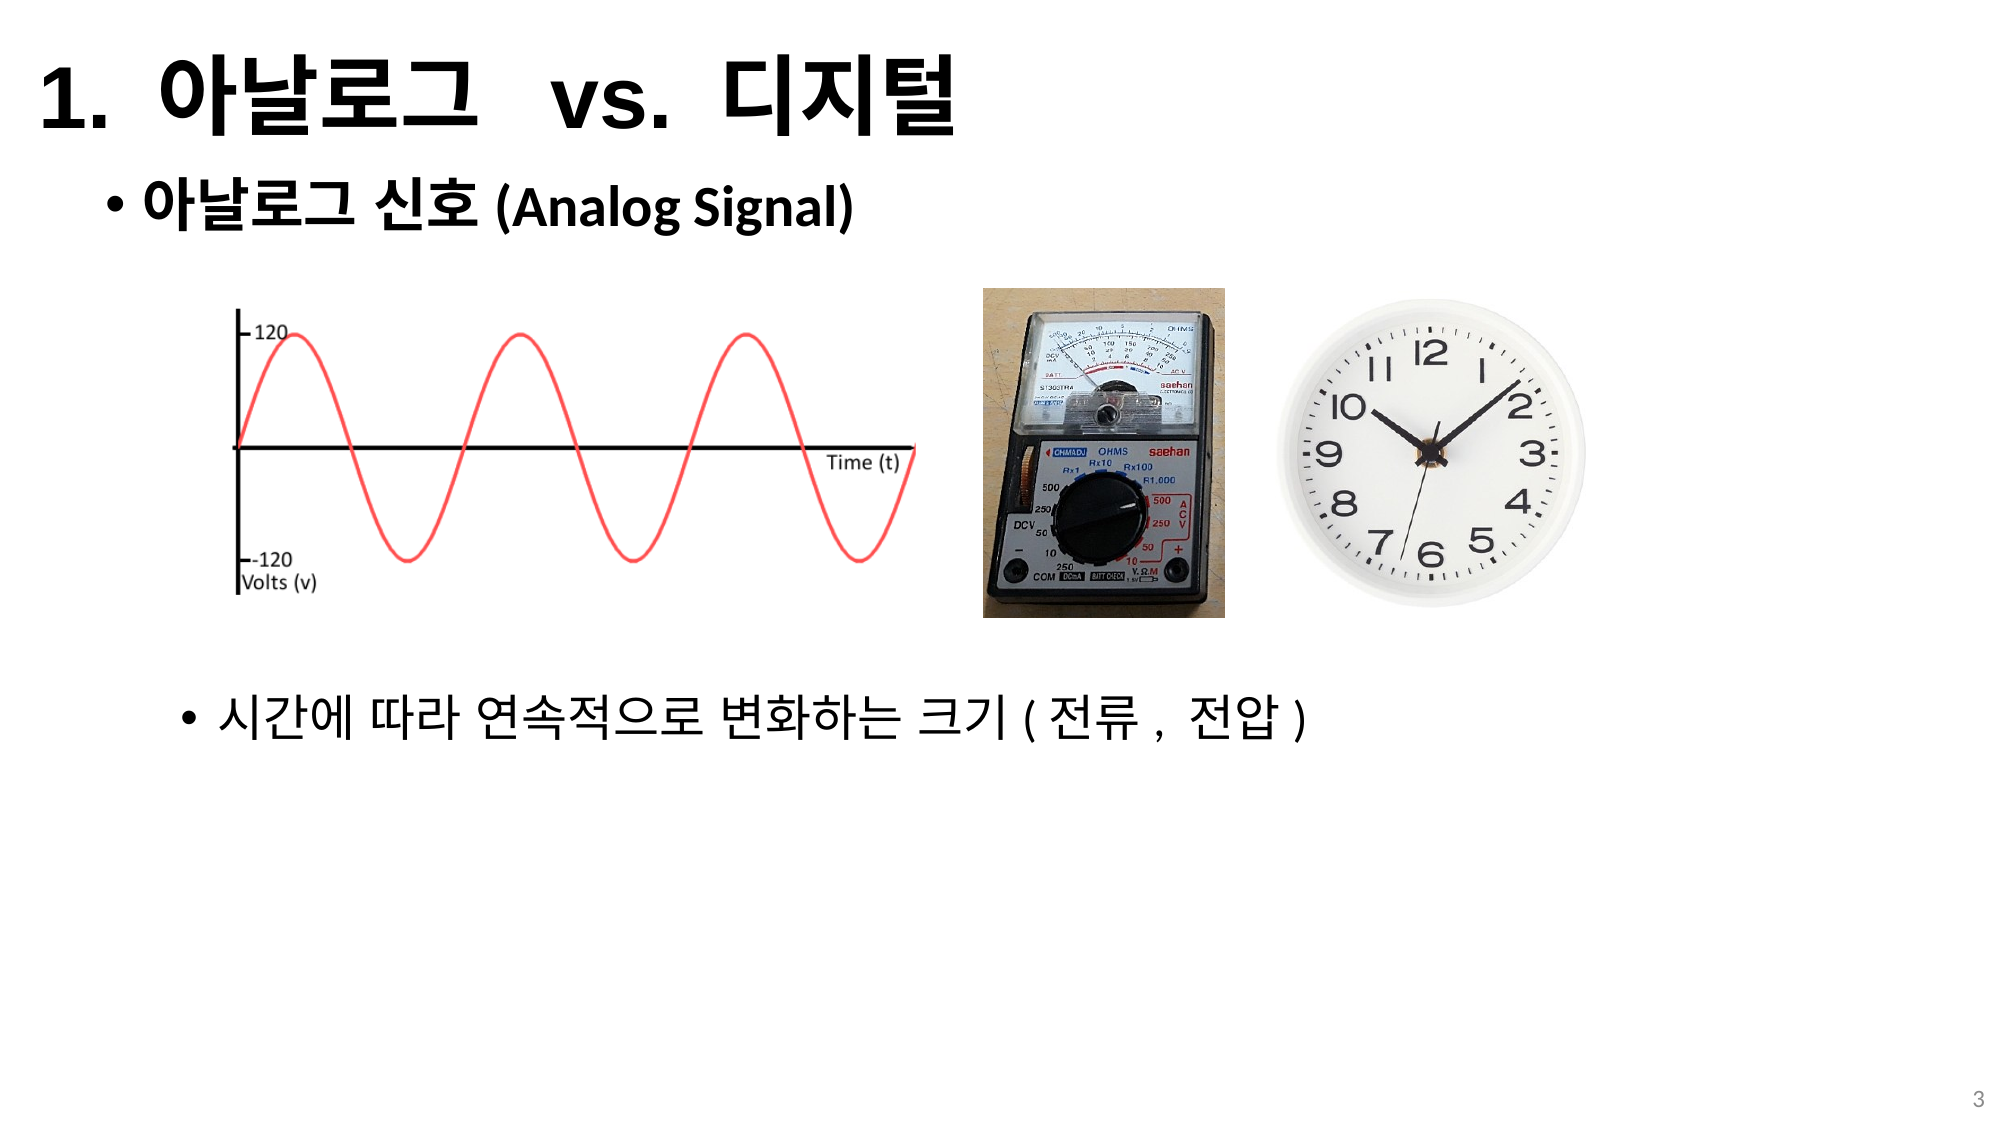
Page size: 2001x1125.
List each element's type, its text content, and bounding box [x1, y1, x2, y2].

text_box 아날로그 신호(Analog Signal) 시간에 따라 연속적으로 변화하는 크기(전류, 전압) [90, 168, 1945, 1104]
picture [219, 302, 926, 604]
picture [1268, 291, 1592, 615]
picture [983, 288, 1225, 618]
slide_number 3 [1550, 1067, 2000, 1125]
text_box 1. 아날로그 vs. 디지털 [24, 44, 1318, 156]
